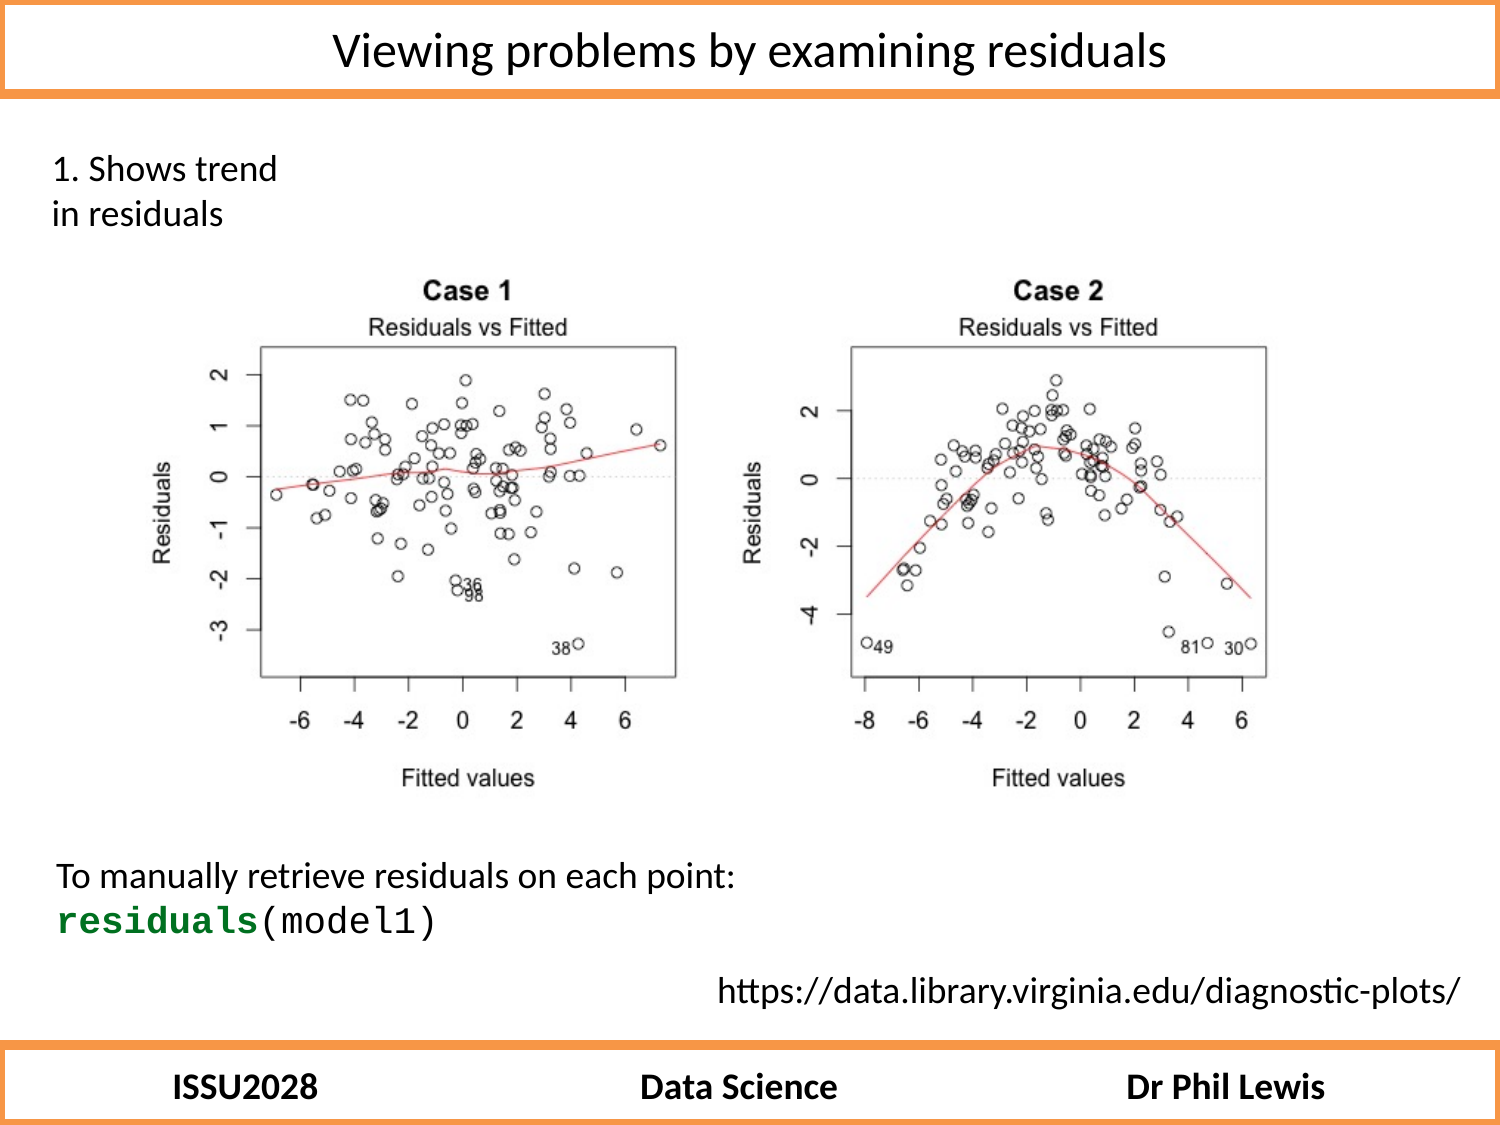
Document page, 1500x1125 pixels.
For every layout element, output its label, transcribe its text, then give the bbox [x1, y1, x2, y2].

text_box 1. Shows trend in residuals [36, 136, 316, 242]
picture [144, 231, 1326, 823]
text_box Viewing problems by plotting the residuals [132, 96, 810, 102]
text_box https://data.library.virginia.edu/diagnostic-plots/ [702, 958, 1500, 1019]
text_box Viewing problems by examining residuals [0, 0, 1500, 96]
text_box ISSU2028 Data Science Dr Phil Lewis [0, 1043, 1500, 1125]
text_box To manually retrieve residuals on each point: residuals(model1) [41, 843, 752, 949]
